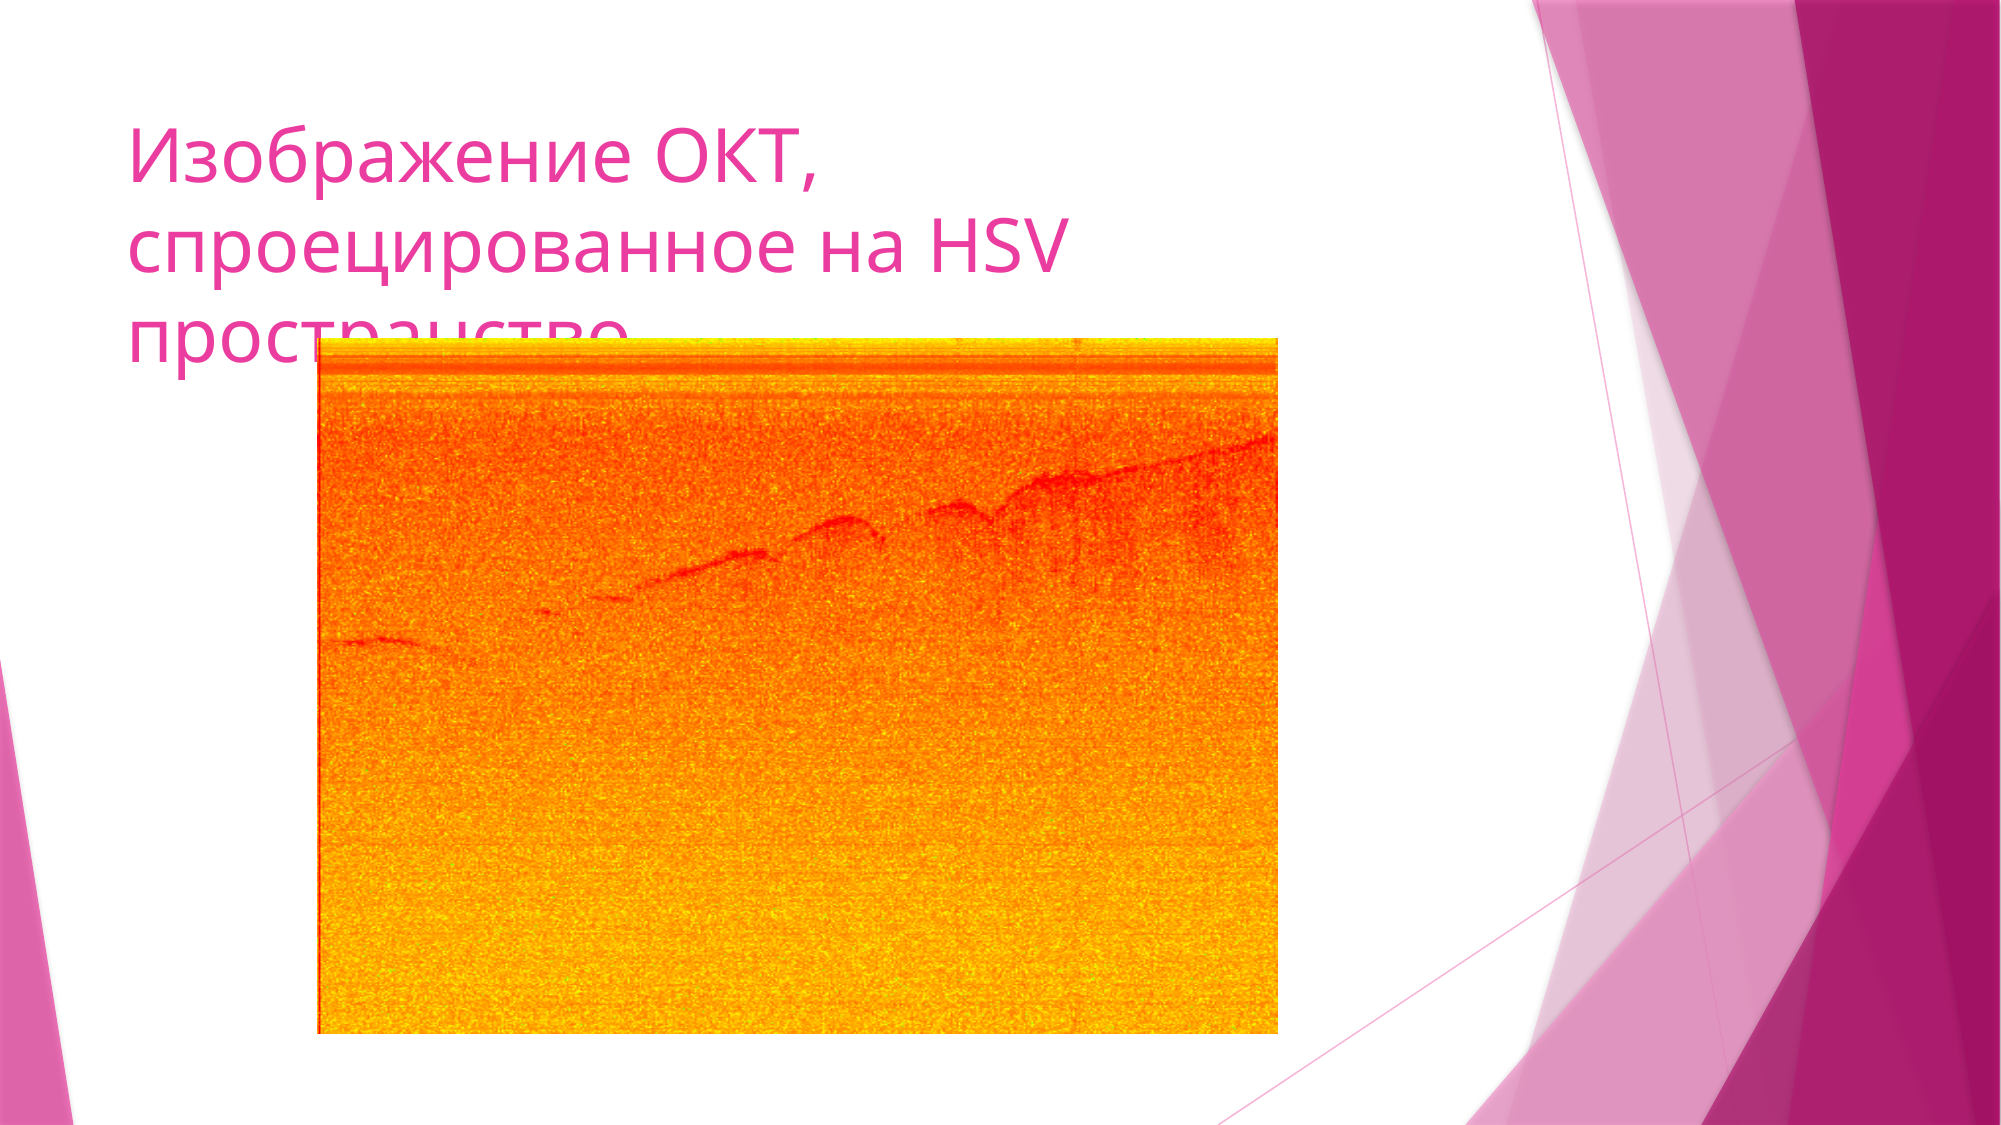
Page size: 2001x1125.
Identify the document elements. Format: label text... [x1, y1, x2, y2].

picture [316, 337, 1278, 1035]
title Изображение ОКТ, спроецированное на HSV пространство [111, 99, 1522, 317]
